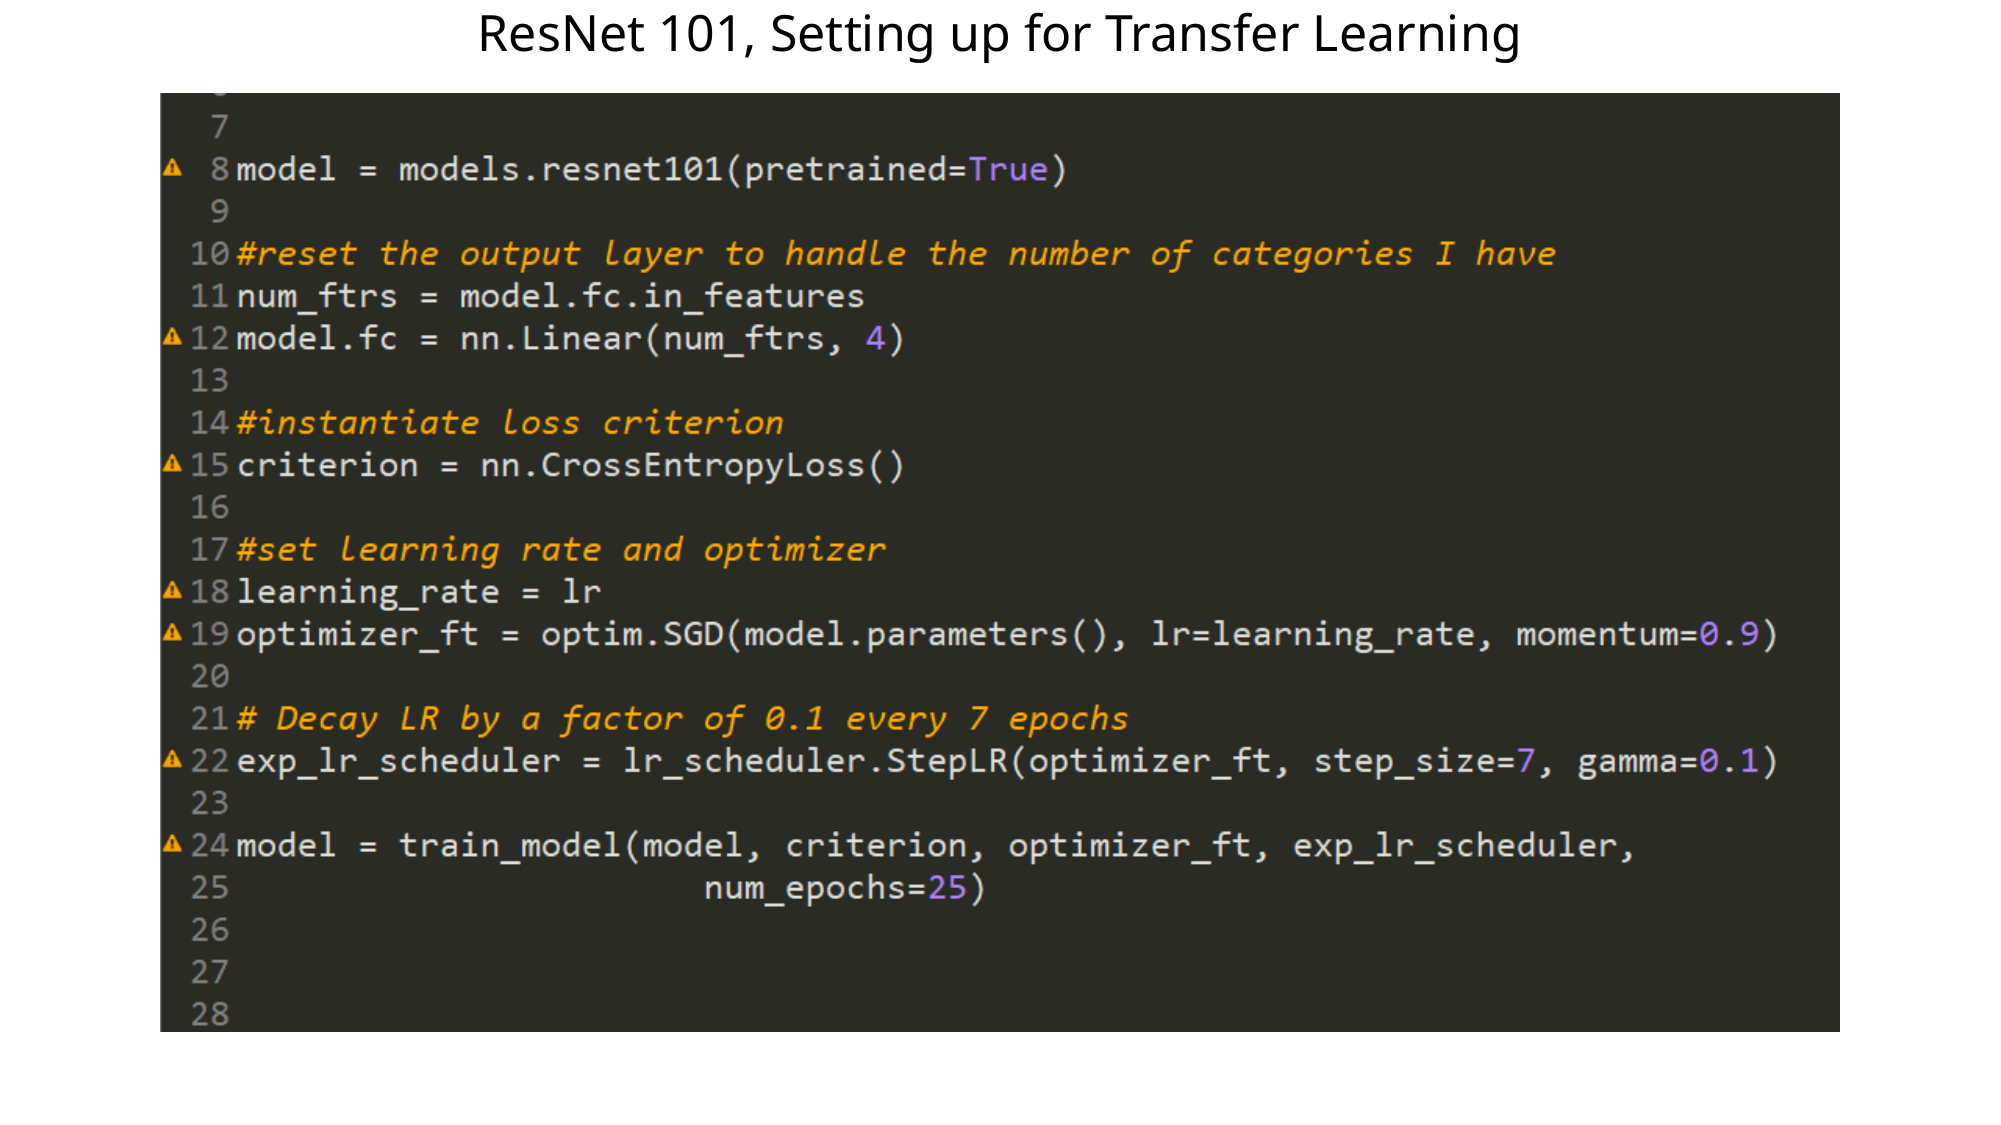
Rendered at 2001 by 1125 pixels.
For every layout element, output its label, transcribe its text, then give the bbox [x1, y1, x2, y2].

picture [160, 93, 1840, 1032]
title ResNet 101, Setting up for Transfer Learning [137, 0, 1863, 71]
